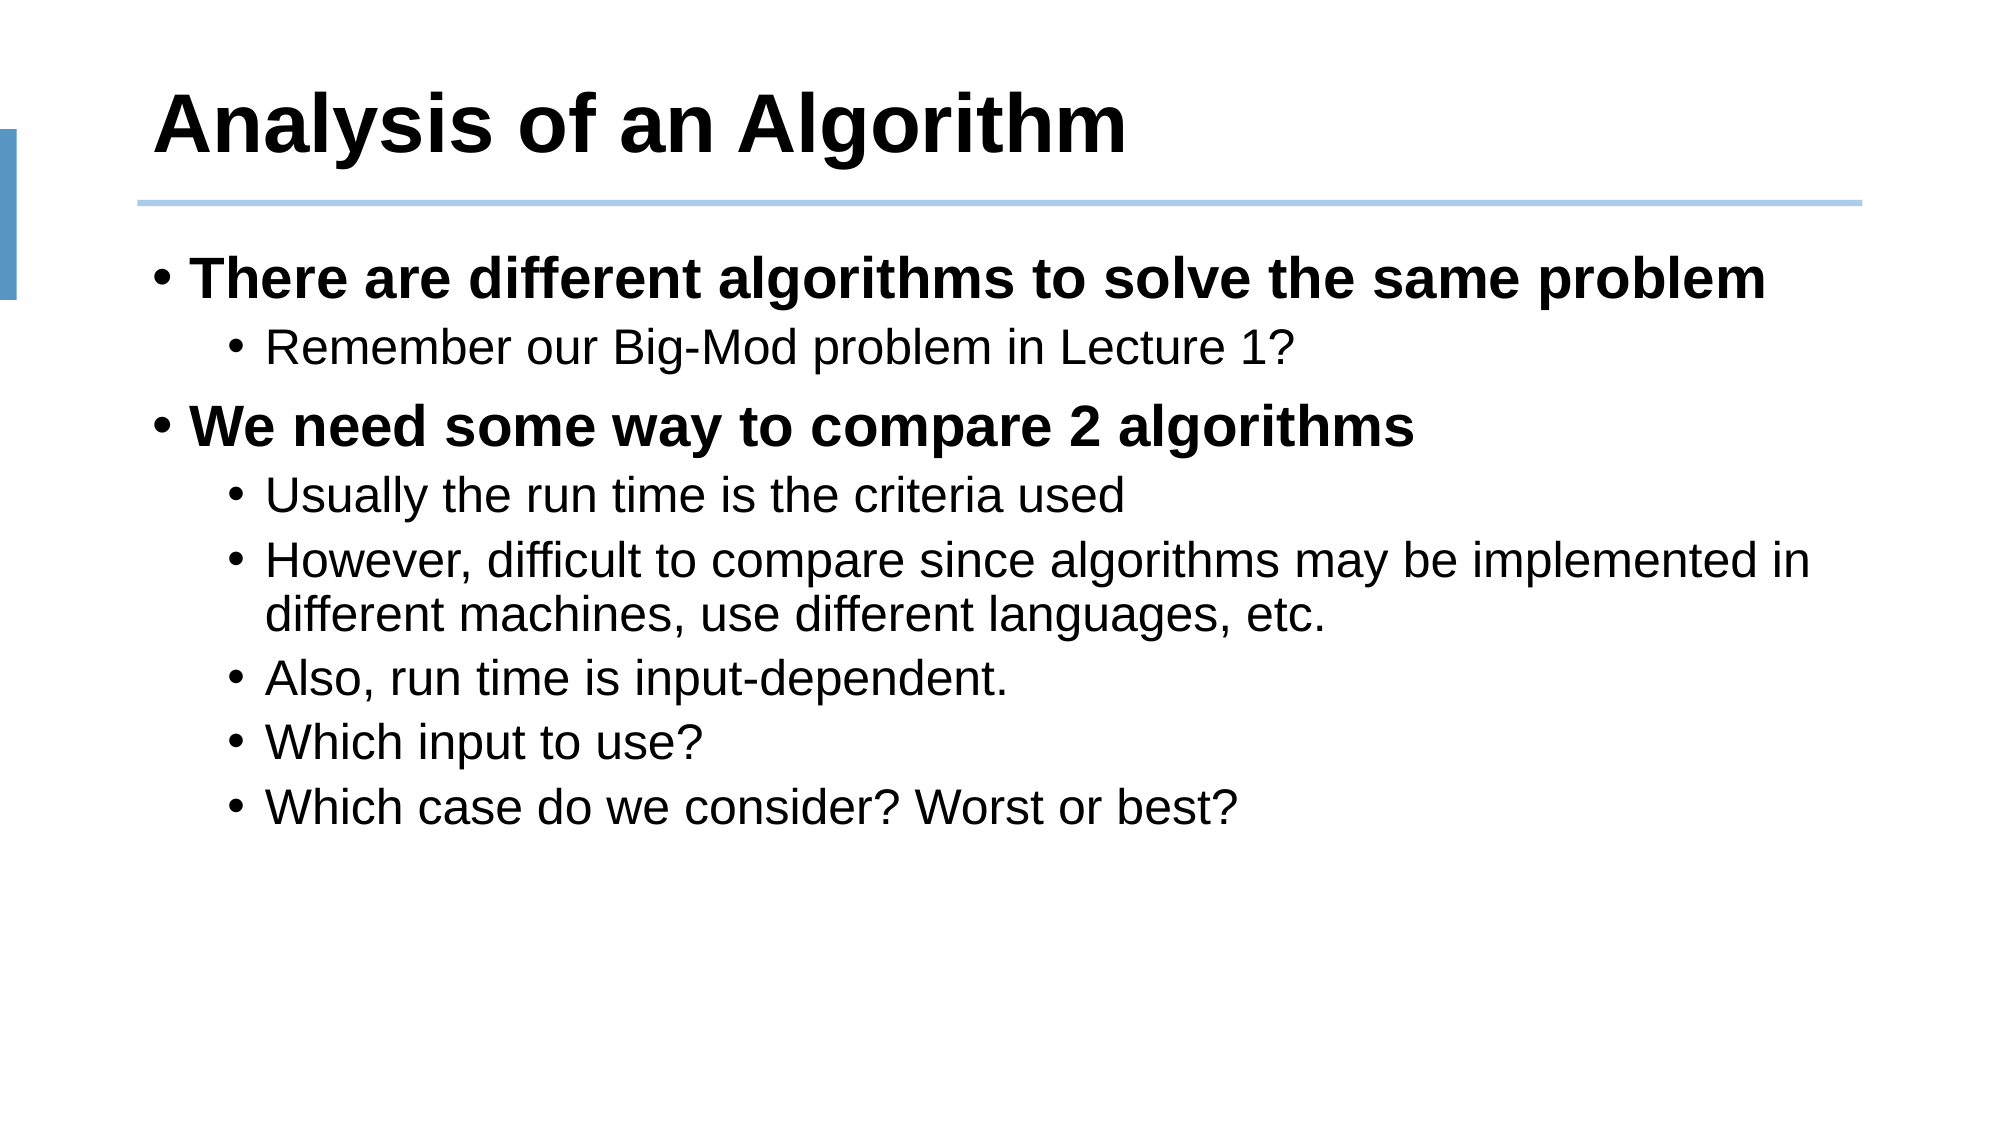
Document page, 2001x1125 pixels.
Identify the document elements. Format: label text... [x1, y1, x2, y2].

list There are different algorithms to solve the same problem Remember our Big-Mod problem in Lecture 1? We need some way to compare 2 algorithms Usually the run time is the criteria used However, difficult to compare since algorithms may be implemented in different machines, use different languages, etc. Also, run time is input-dependent. Which input to use? Which case do we consider? Worst or best? [137, 240, 1863, 1014]
title Analysis of an Algorithm [137, 42, 1863, 208]
